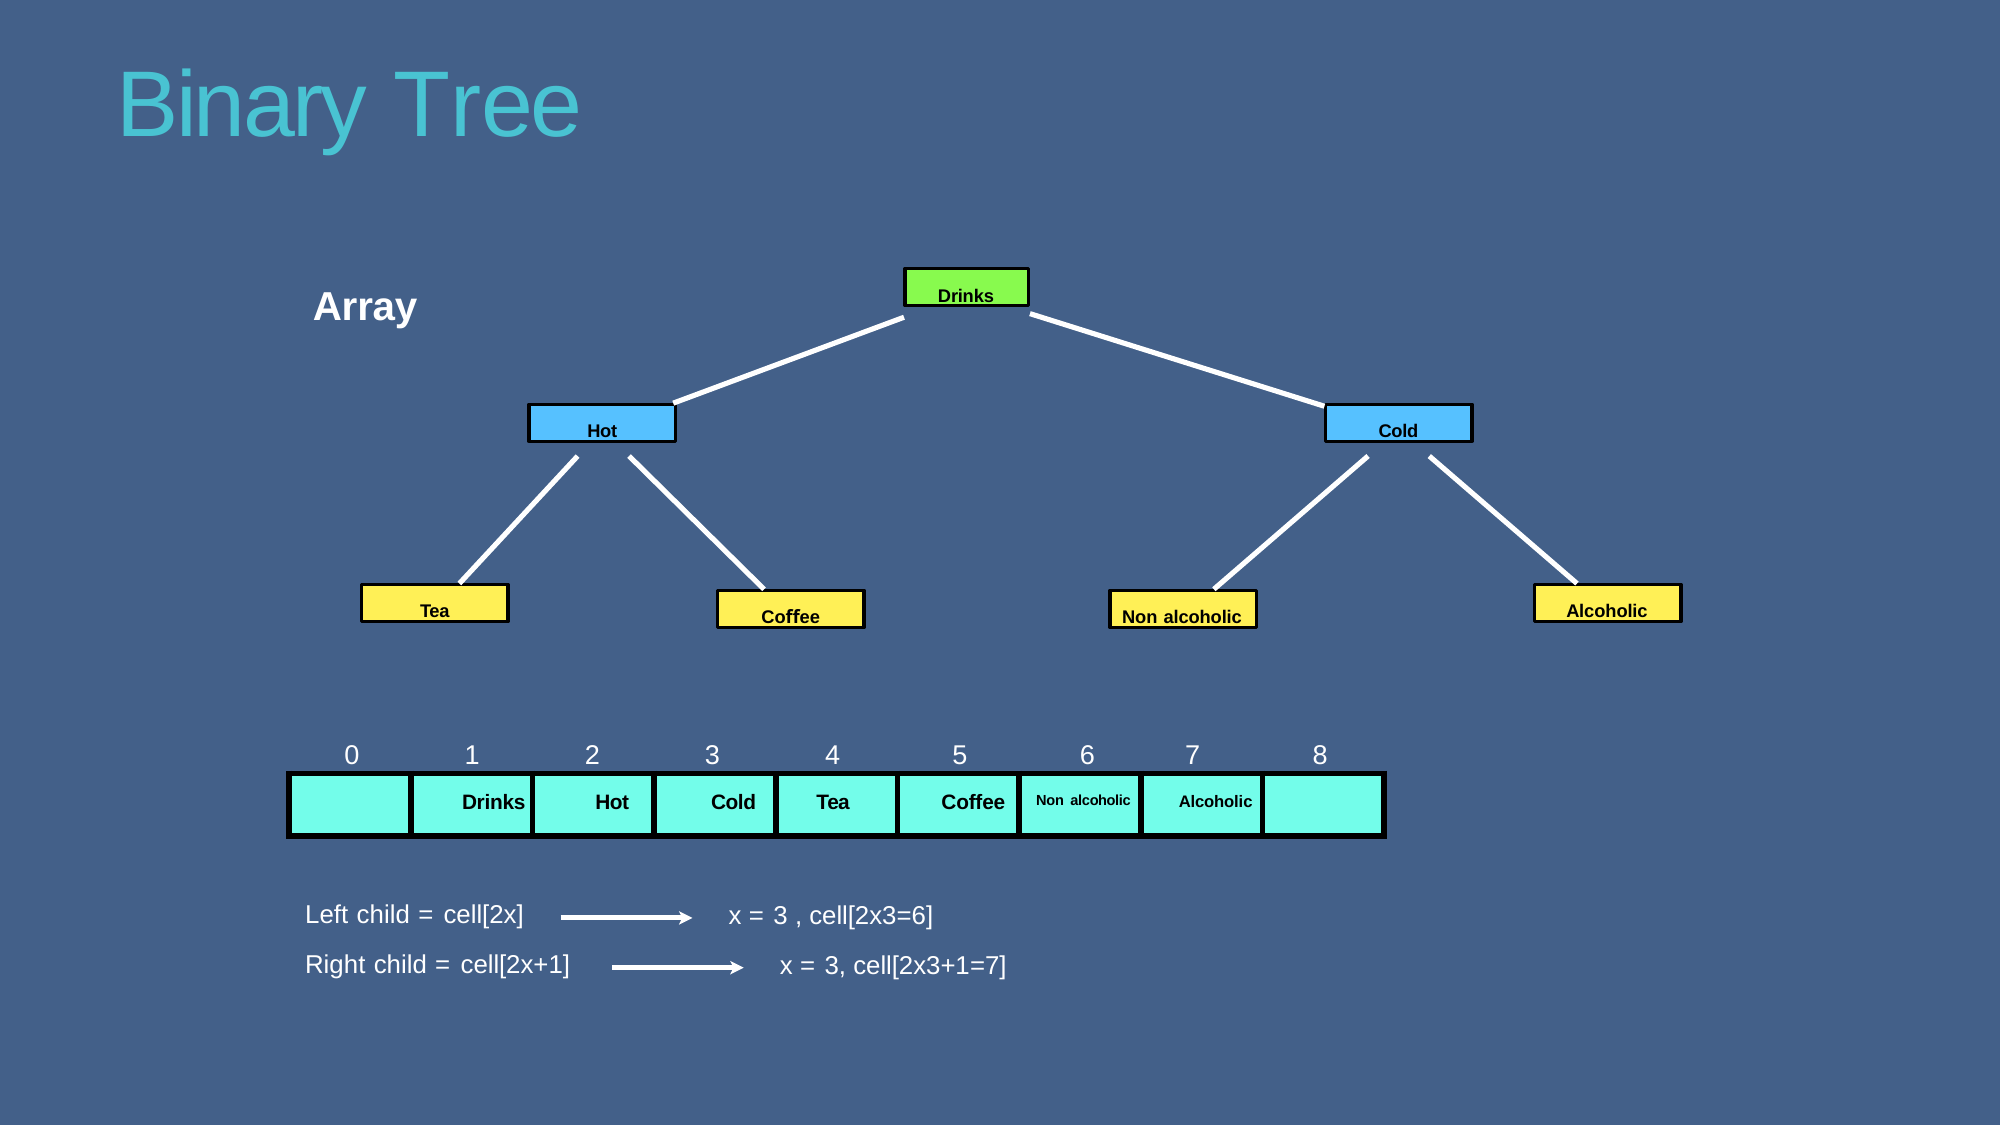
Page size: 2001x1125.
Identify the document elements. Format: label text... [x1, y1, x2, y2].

text_box x = 3, cell[2x3+1=7] [778, 947, 1013, 980]
text_box Array [311, 279, 418, 329]
table_header Cold [657, 776, 773, 833]
text_box Drinks [905, 268, 1029, 306]
text_box 2 [583, 736, 602, 770]
text_box Hot [529, 404, 676, 442]
text_box 5 [951, 736, 969, 770]
table_header Tea [779, 776, 895, 833]
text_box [560, 910, 693, 926]
text_box Coﬀee [717, 590, 864, 628]
text_box 0 [343, 736, 361, 770]
text_box 4 [823, 736, 842, 770]
text_box Left child = cell[2x] [303, 895, 525, 929]
text_box 8 [1311, 736, 1329, 770]
table_header [292, 776, 408, 833]
text_box 7 [1183, 736, 1202, 770]
text_box x = 3 , cell[2x3=6] [727, 897, 937, 930]
text_box 1 [463, 736, 481, 770]
table_header Coffee [900, 776, 1016, 833]
table_header Hot [535, 776, 651, 833]
text_box Tea [361, 584, 509, 622]
table_header Alcoholic [1144, 776, 1260, 833]
text_box 6 [1078, 736, 1097, 770]
table_header [1265, 776, 1381, 833]
text_box Alcoholic [1534, 584, 1681, 622]
table_header Drinks [414, 776, 530, 833]
title Binary Tree [32, 41, 1181, 231]
text_box 3 [703, 736, 722, 770]
table_header Non alcoholic [1022, 776, 1138, 833]
text_box Cold [1325, 404, 1472, 442]
text_box Right child = cell[2x+1] [303, 945, 574, 979]
text_box Non alcoholic [1110, 590, 1257, 628]
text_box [611, 960, 744, 975]
